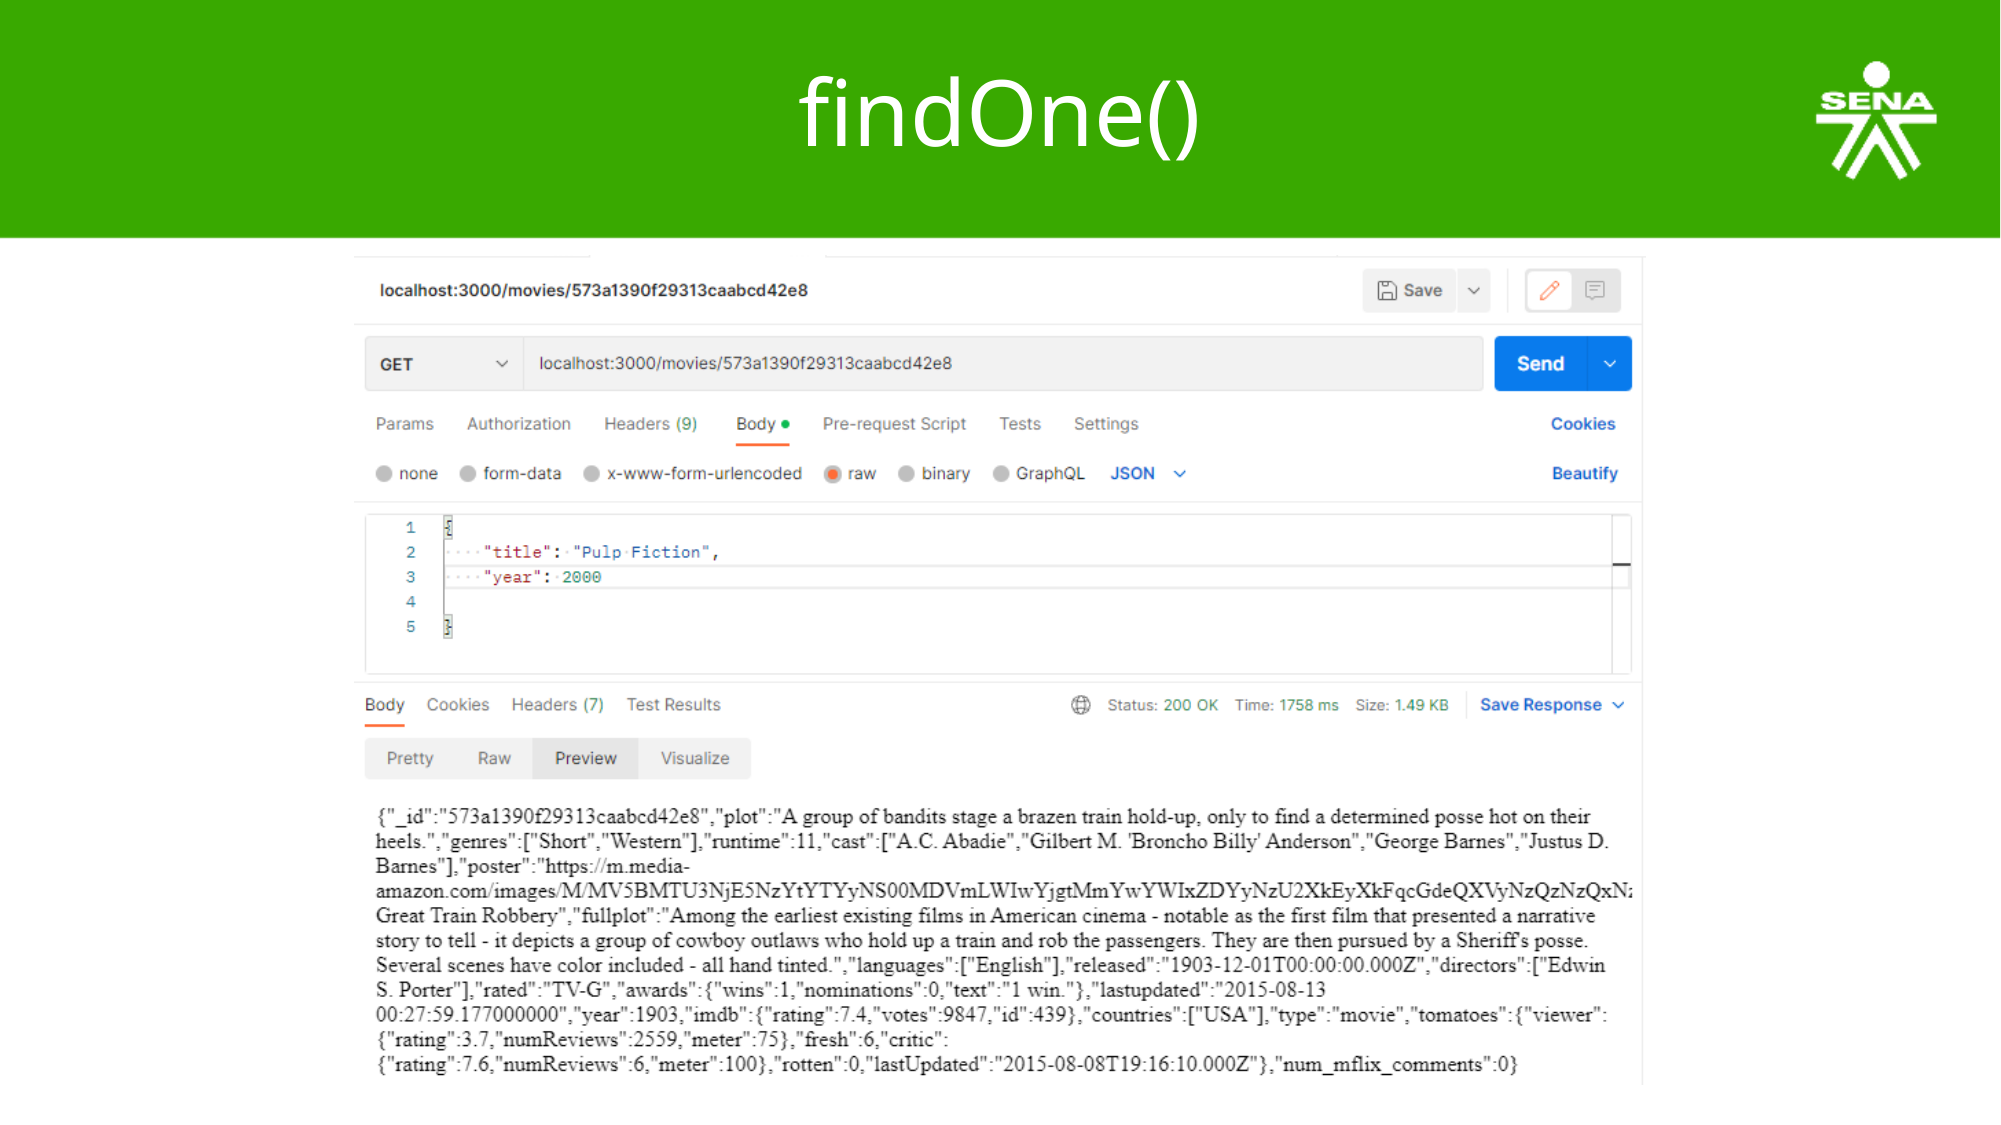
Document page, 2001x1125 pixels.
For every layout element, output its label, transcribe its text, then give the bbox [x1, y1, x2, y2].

picture [0, 0, 2001, 1125]
title findOne() [137, 7, 1863, 226]
